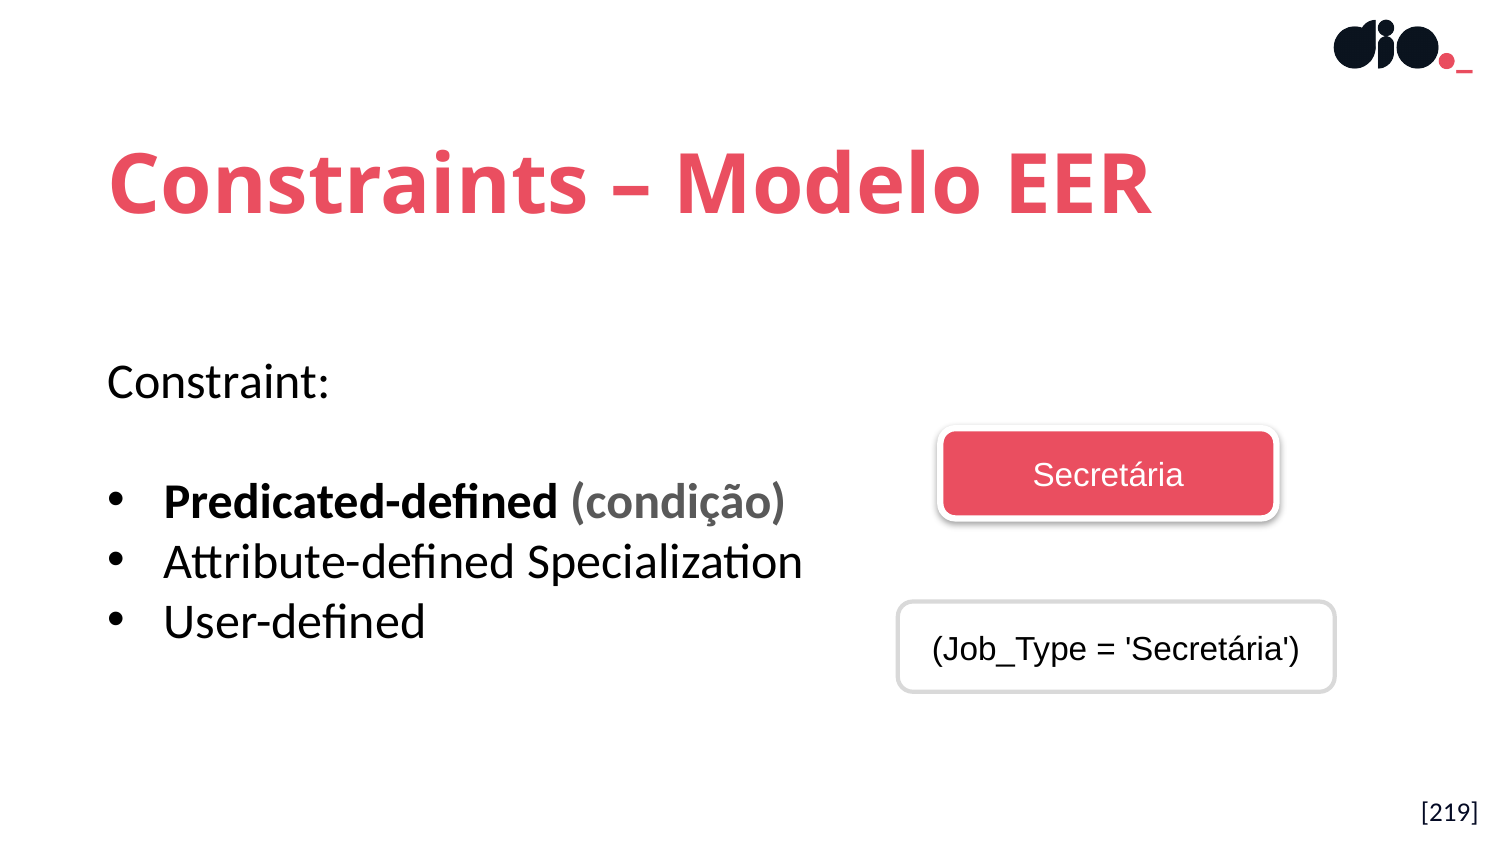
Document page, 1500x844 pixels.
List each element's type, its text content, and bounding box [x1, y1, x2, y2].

text_box Constraint: Predicated-defined (condição) Attribute-defined Specialization User-defined [92, 242, 1414, 755]
text_box Secretária [937, 425, 1280, 522]
picture [1333, 19, 1473, 74]
slide_number [219] [1403, 779, 1494, 844]
text_box Constraints – Modelo EER [92, 104, 1408, 242]
text_box (Job_Type = 'Secretária') [895, 599, 1337, 694]
